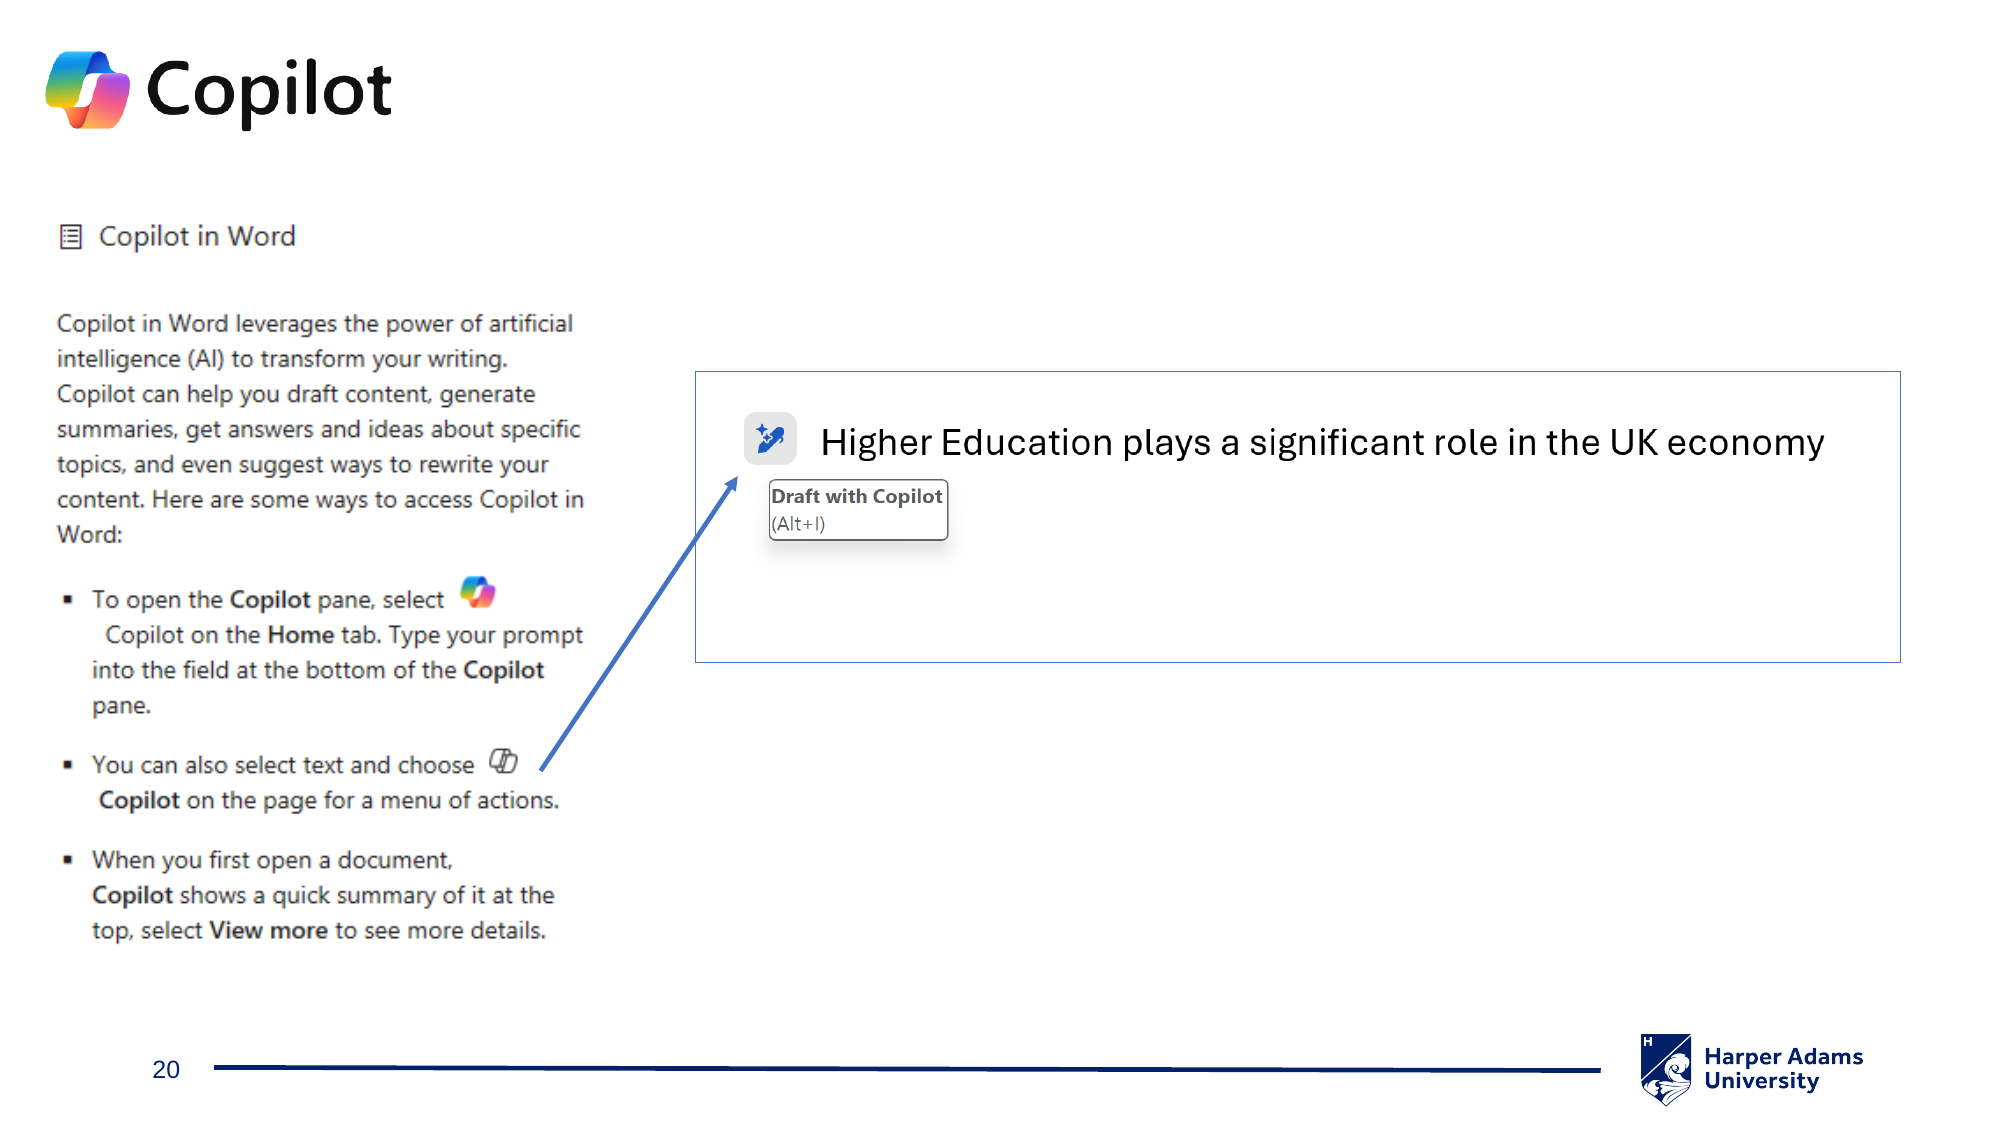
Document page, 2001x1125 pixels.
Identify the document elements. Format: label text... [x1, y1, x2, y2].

picture [695, 371, 1901, 663]
slide_number 20 [137, 1038, 588, 1099]
picture [48, 202, 646, 959]
picture [25, 42, 411, 139]
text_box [540, 476, 738, 771]
picture [1641, 1034, 1863, 1107]
